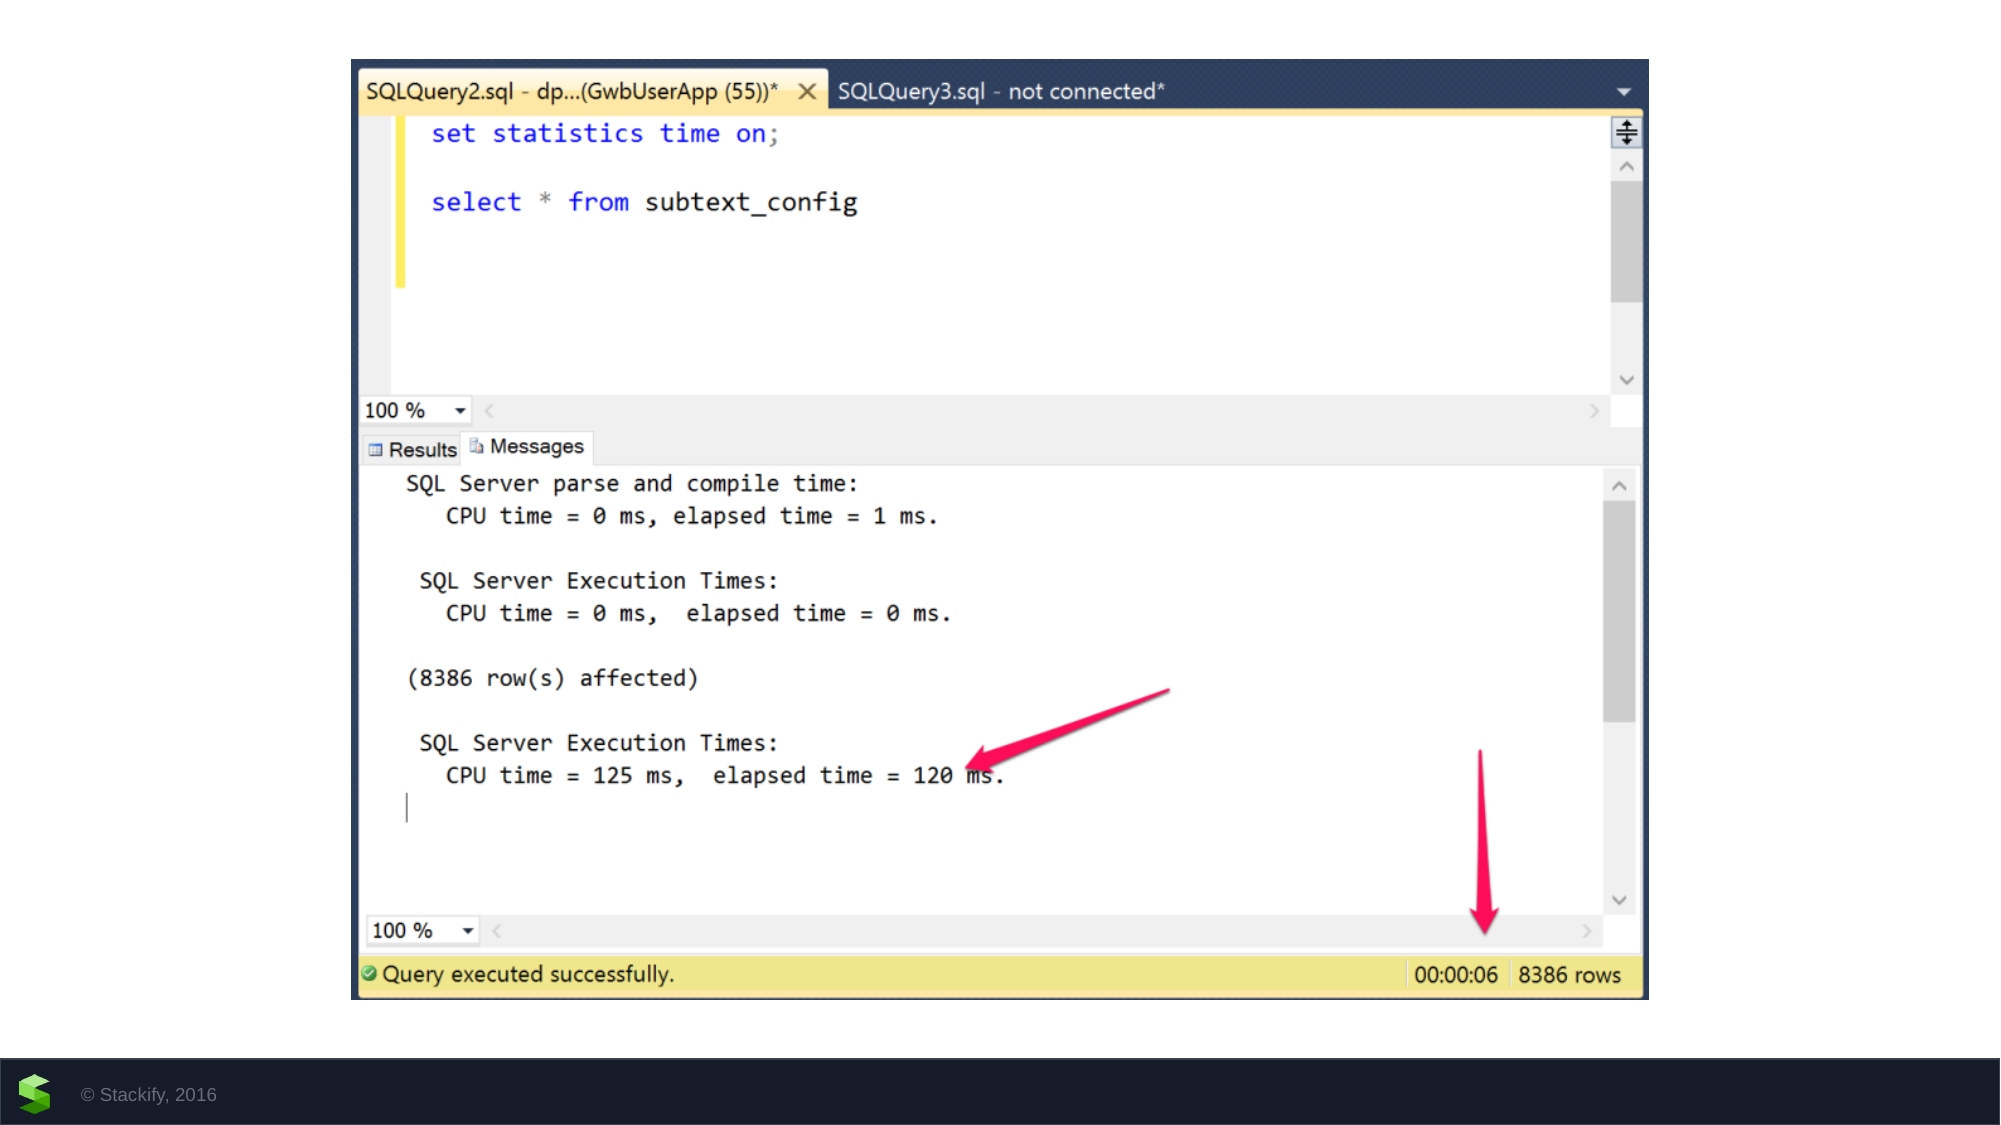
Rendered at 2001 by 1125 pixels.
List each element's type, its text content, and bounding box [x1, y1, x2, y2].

text_box [0, 1058, 2000, 1125]
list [351, 59, 1649, 1000]
text_box © Stackify, 2016 [66, 1075, 233, 1113]
picture [14, 1074, 54, 1114]
